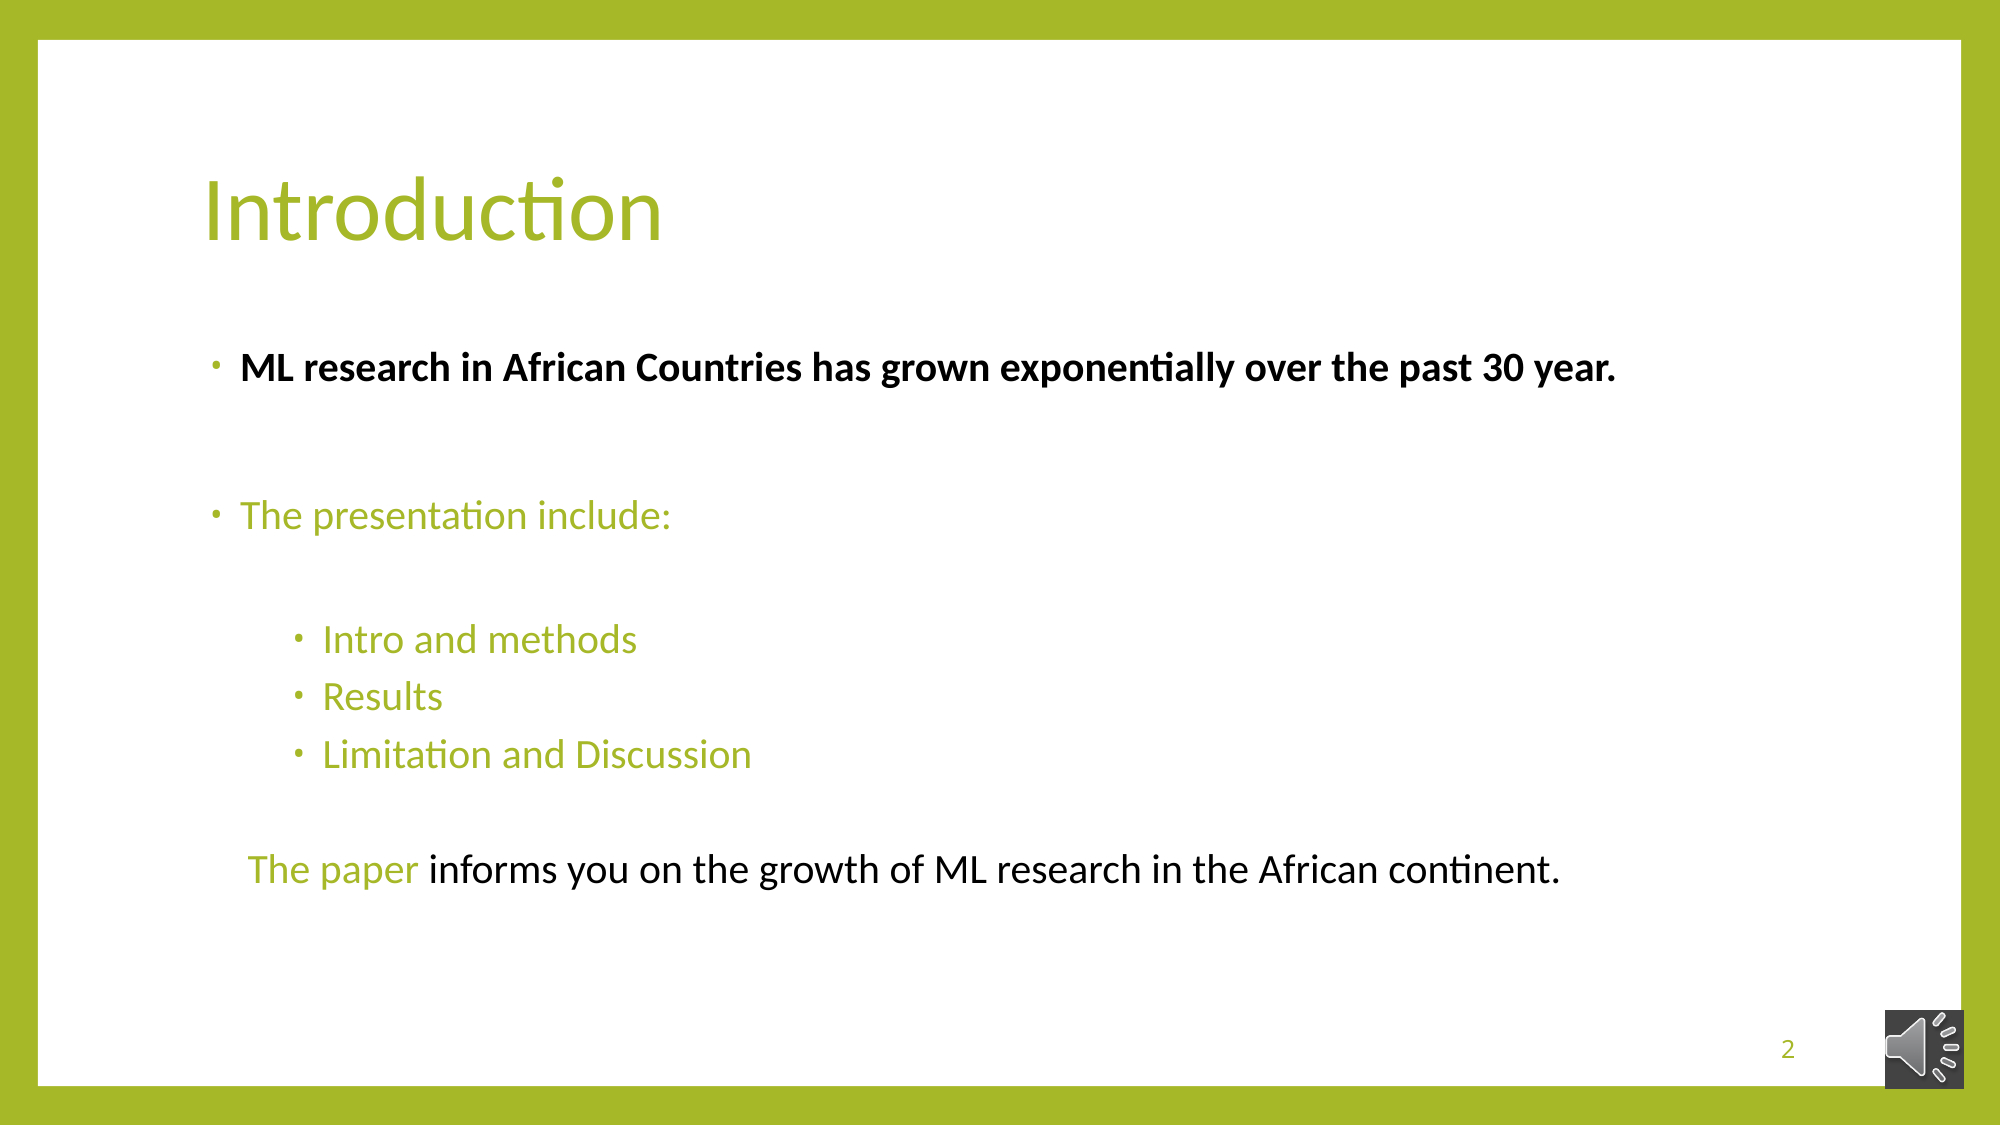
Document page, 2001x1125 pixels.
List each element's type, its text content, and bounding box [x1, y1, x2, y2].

title Introduction [187, 99, 1808, 323]
list ML research in African Countries has grown exponentially over the past 30 year. The presentation include: Intro and methods Results Limitation and Discussion The paper informs you on the growth of ML research in the African continent. [187, 337, 1808, 1000]
picture [1884, 1009, 1965, 1090]
slide_number 2 [1530, 1020, 1811, 1081]
